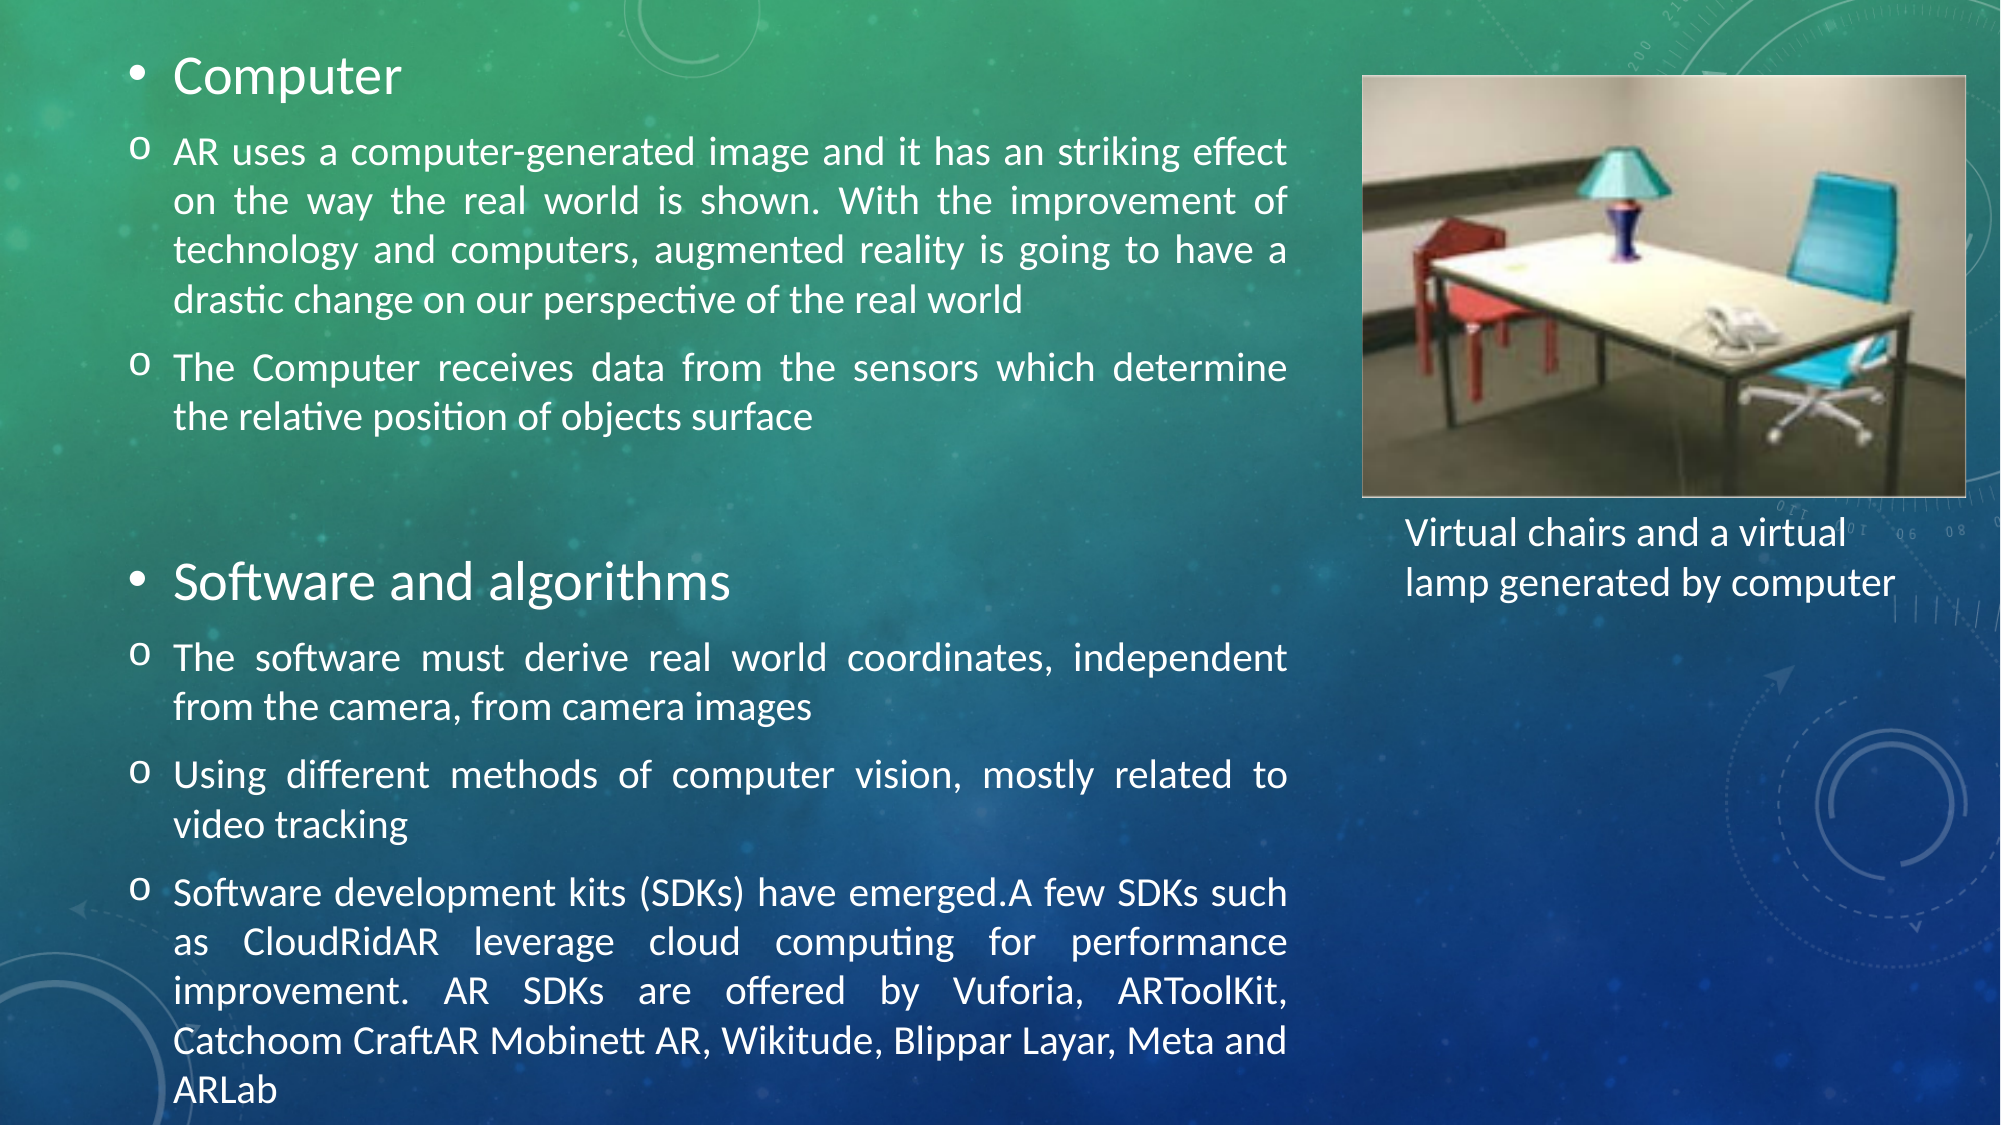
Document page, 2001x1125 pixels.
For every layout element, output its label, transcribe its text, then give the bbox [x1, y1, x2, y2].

text_box Virtual chairs and a virtual lamp generated by computer [1390, 510, 1939, 613]
list Computer AR uses a computer-generated image and it has an striking effect on the way the real world is shown. With the improvement of technology and computers, augmented reality is going to have a drastic change on our perspective of the real world The Computer receives data from the sensors which determine the relative position of objects surface Software and algorithms The software must derive real world coordinates, independent from the camera, from camera images Using different methods of computer vision, mostly related to video tracking Software development kits (SDKs) have emerged.A few SDKs such as CloudRidAR leverage cloud computing for performance improvement. AR SDKs are offered by Vuforia, ARToolKit, Catchoom CraftAR Mobinett AR, Wikitude, Blippar Layar, Meta and ARLab [112, 30, 1304, 1125]
picture [0, 0, 2001, 1125]
